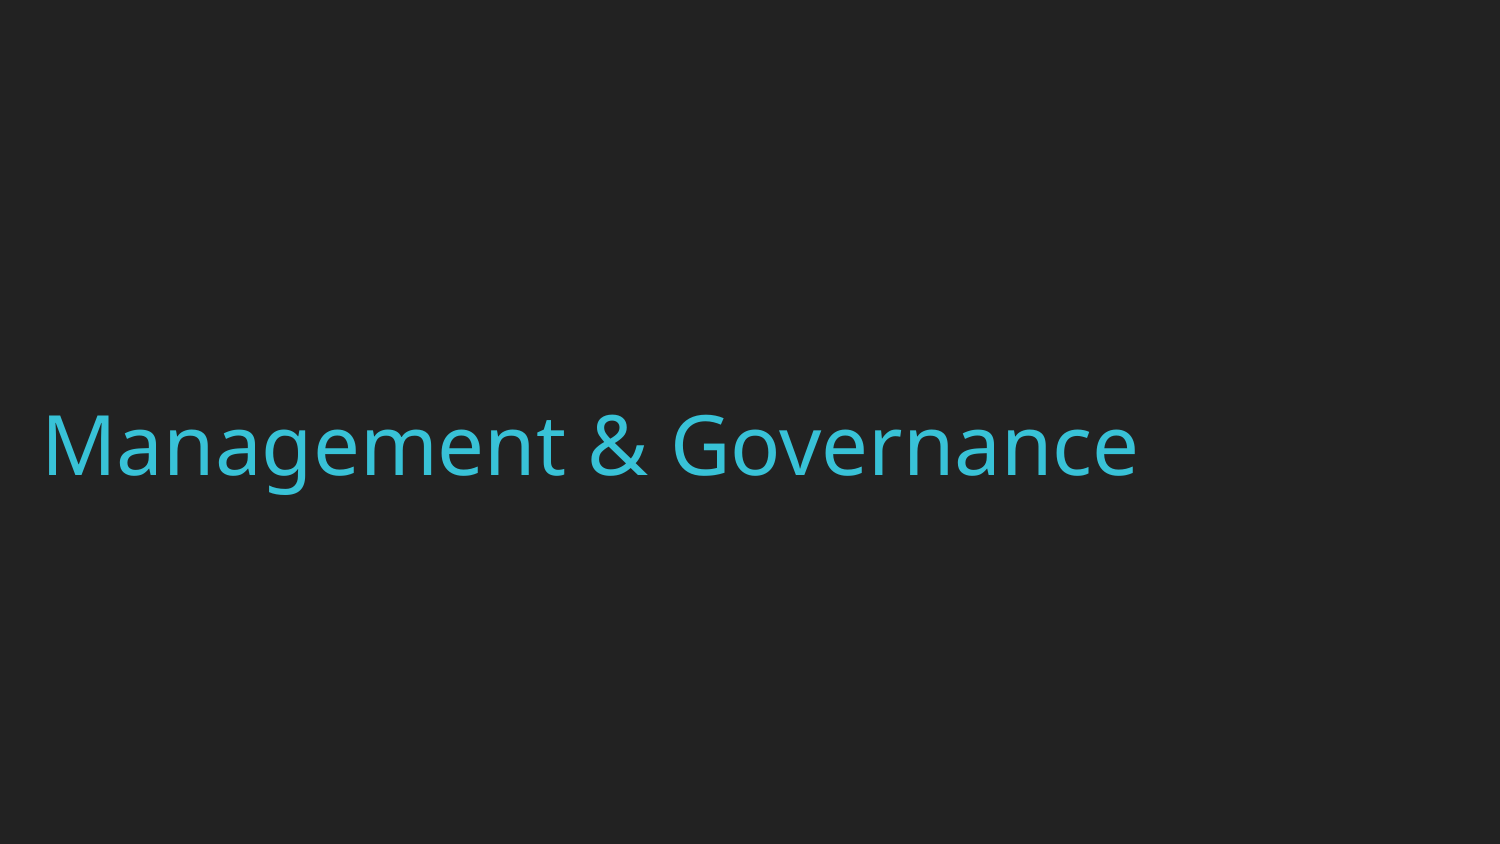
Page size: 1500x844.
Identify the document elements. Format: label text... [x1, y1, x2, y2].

list Management & Governance [41, 210, 1485, 493]
